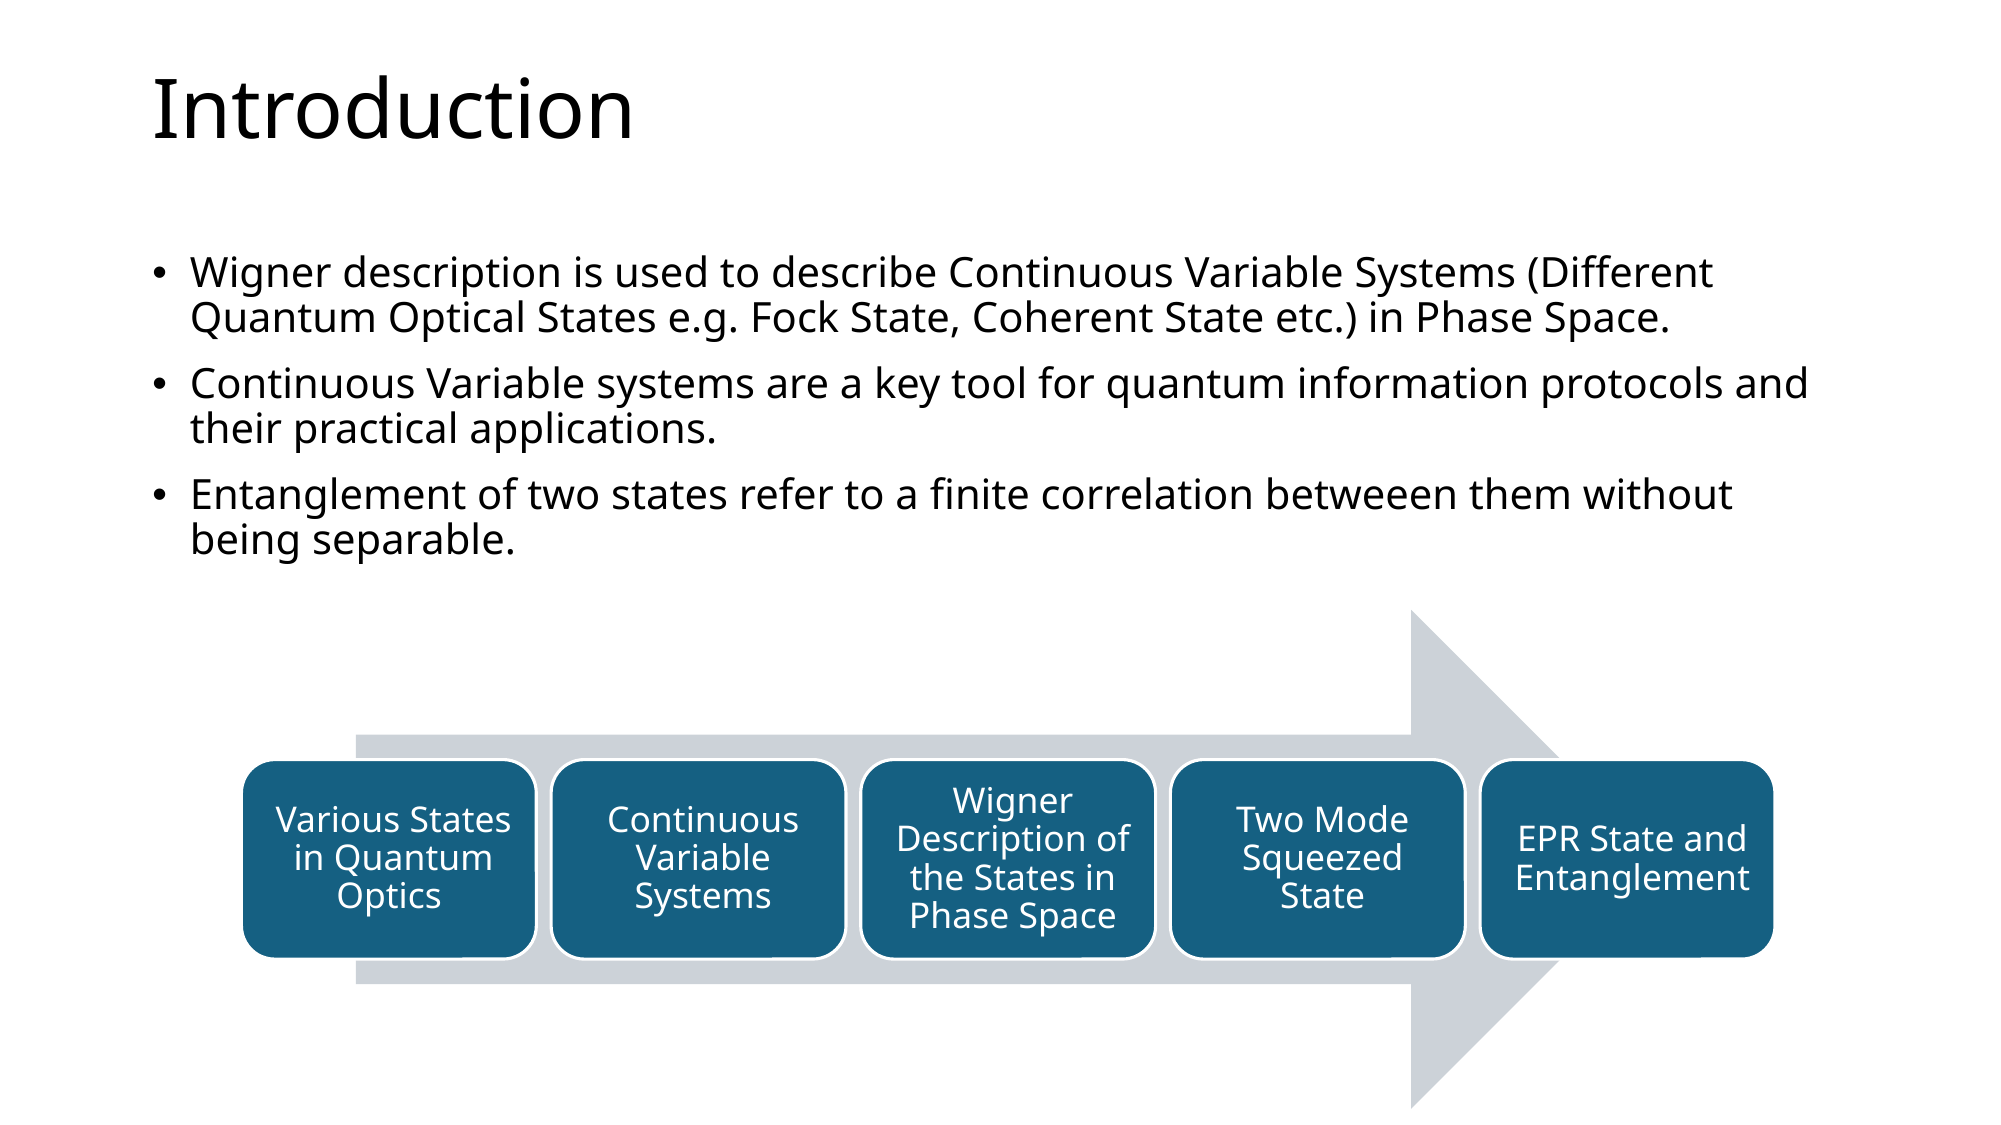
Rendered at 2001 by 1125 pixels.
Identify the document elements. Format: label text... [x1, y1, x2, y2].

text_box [240, 609, 1777, 1110]
list Wigner description is used to describe Continuous Variable Systems (Different Quantum Optical States e.g. Fock State, Coherent State etc.) in Phase Space. Continuous Variable systems are a key tool for quantum information protocols and their practical applications. Entanglement of two states refer to a finite correlation betweeen them without being separable. [137, 244, 1863, 611]
title Introduction [137, 59, 1863, 165]
